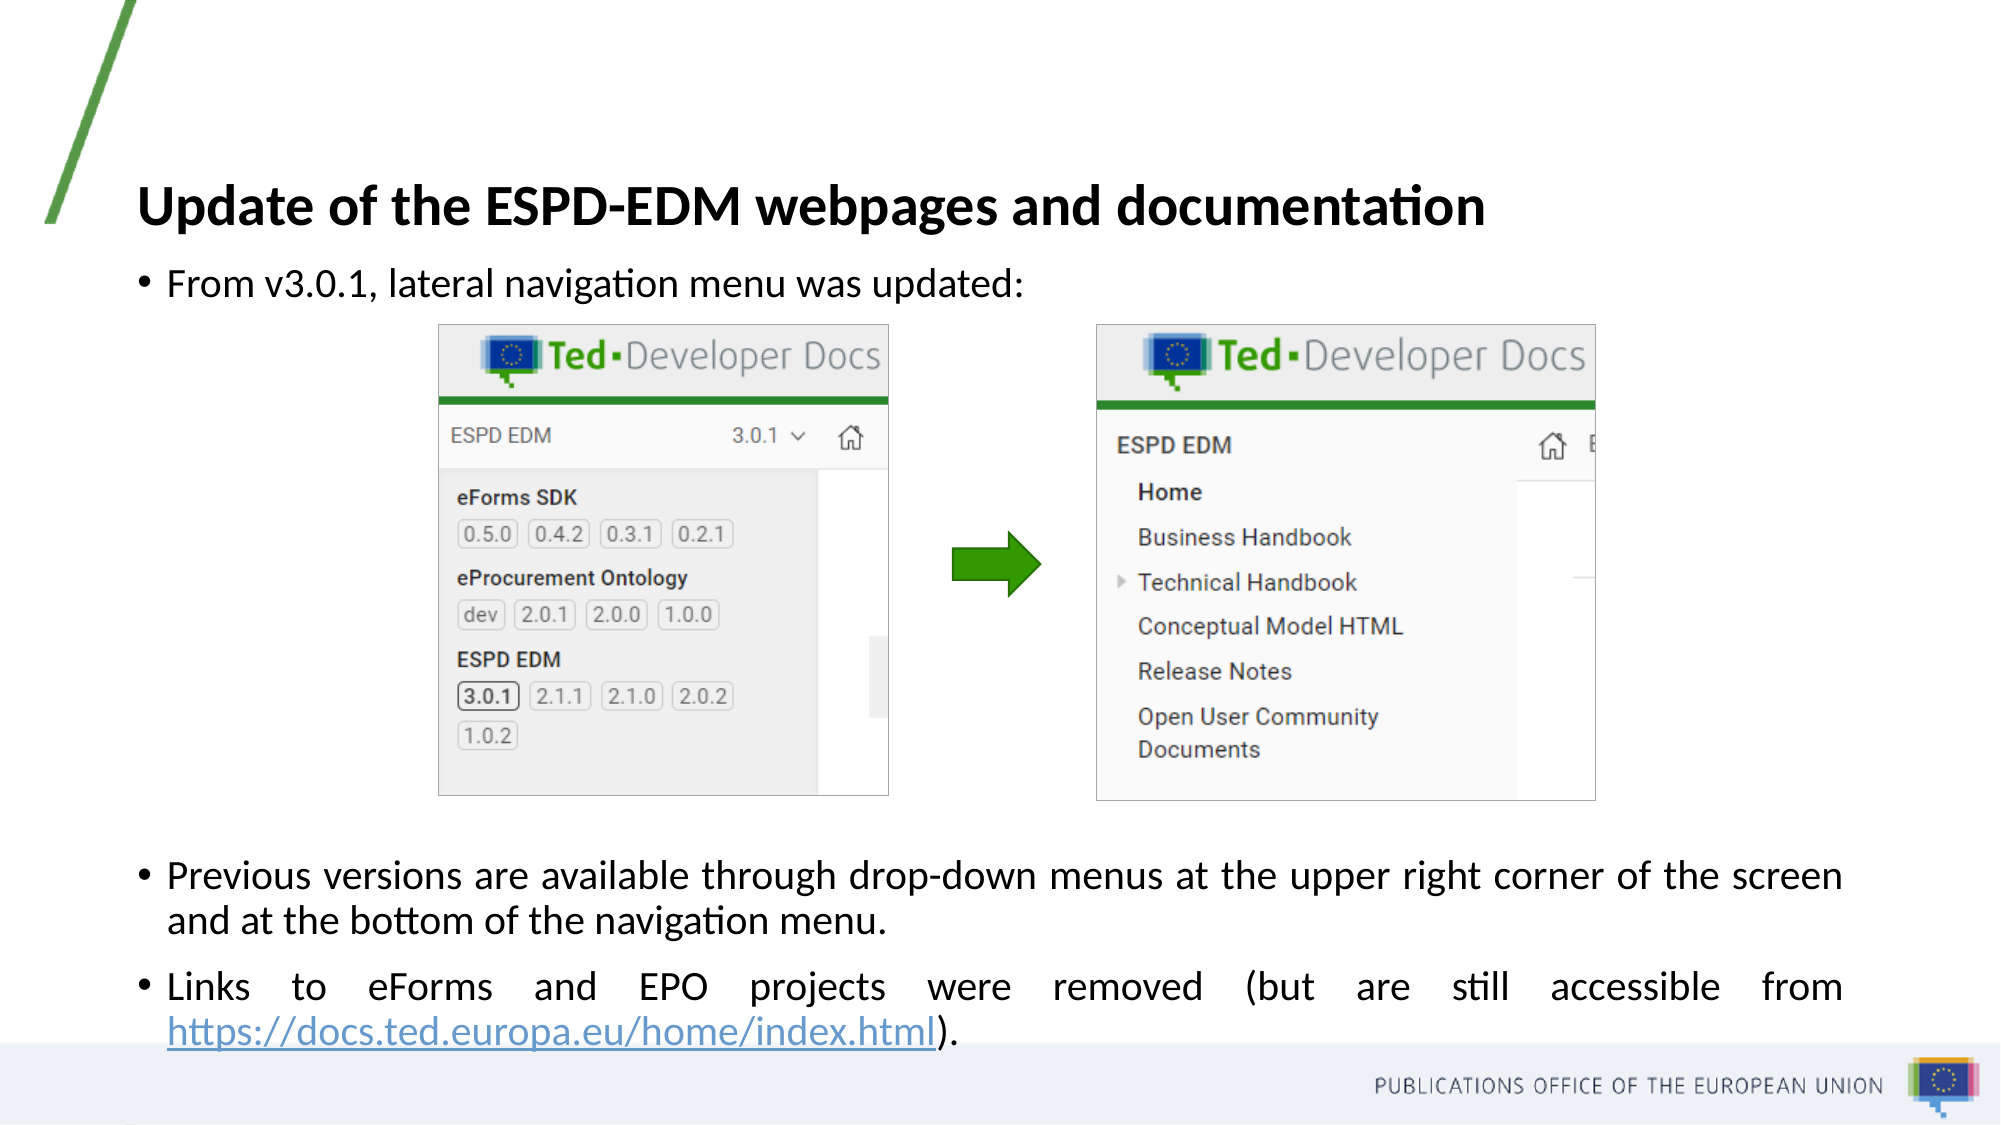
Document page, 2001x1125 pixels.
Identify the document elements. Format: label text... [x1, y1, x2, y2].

text_box [951, 530, 1042, 599]
picture [0, 0, 2001, 1125]
list From v3.0.1, lateral navigation menu was updated: Previous versions are available through drop-down menus at the upper right corner of the screen and at the bottom of the navigation menu. Links to eForms and EPO projects were removed (but are still accessible from https://docs.ted.europa.eu/home/index.html). [137, 253, 1860, 1083]
title Update of the ESPD-EDM webpages and documentation [137, 20, 1860, 239]
